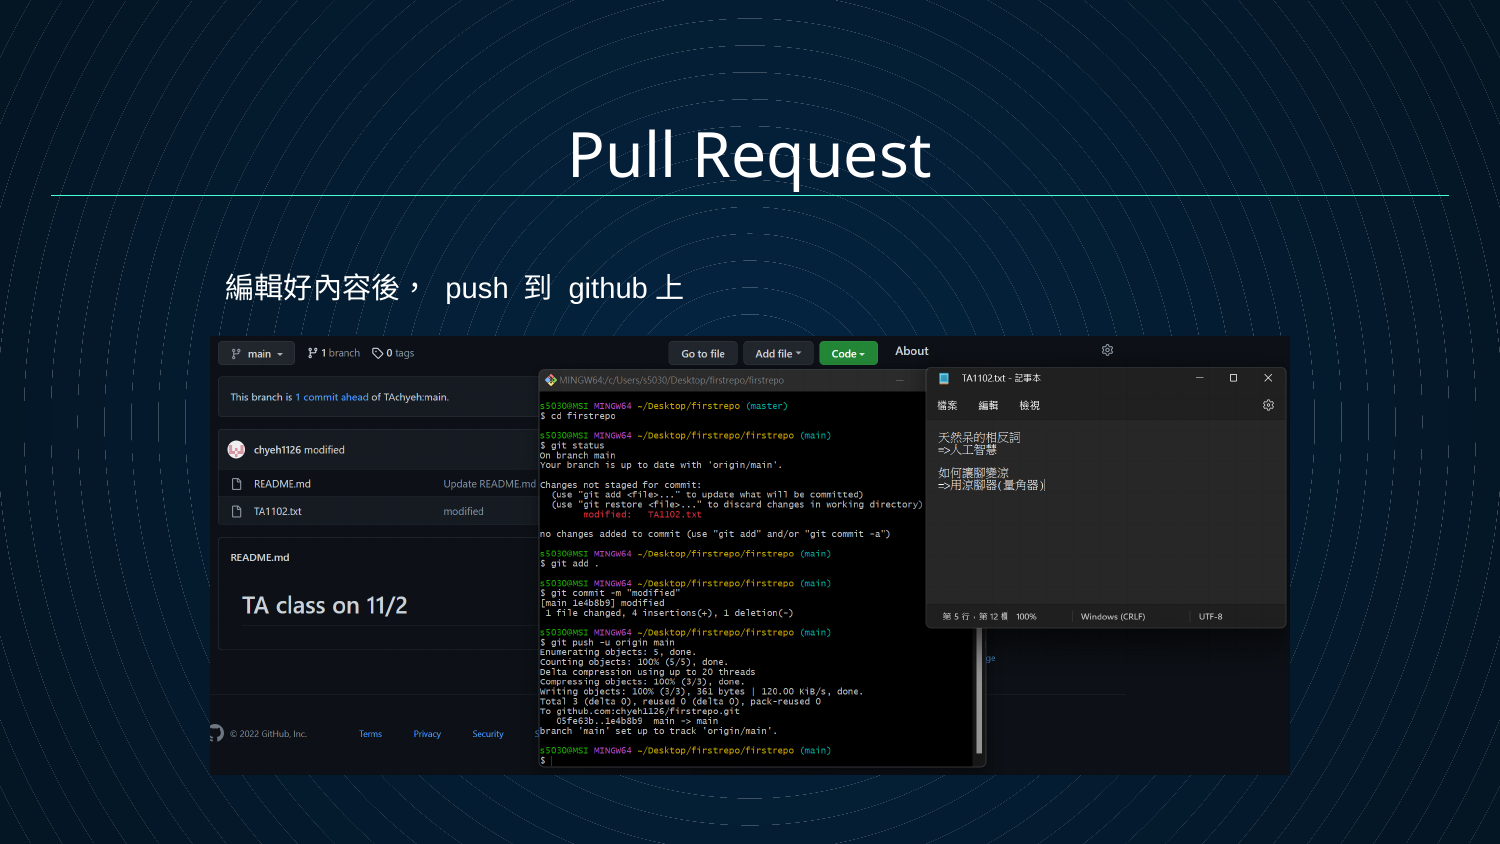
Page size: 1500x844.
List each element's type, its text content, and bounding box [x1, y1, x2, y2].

text_box 編輯好內容後， push 到 github上 [210, 262, 931, 312]
title Pull Request [51, 202, 1449, 206]
picture [210, 336, 1290, 775]
title Pull Request [51, 105, 1449, 195]
